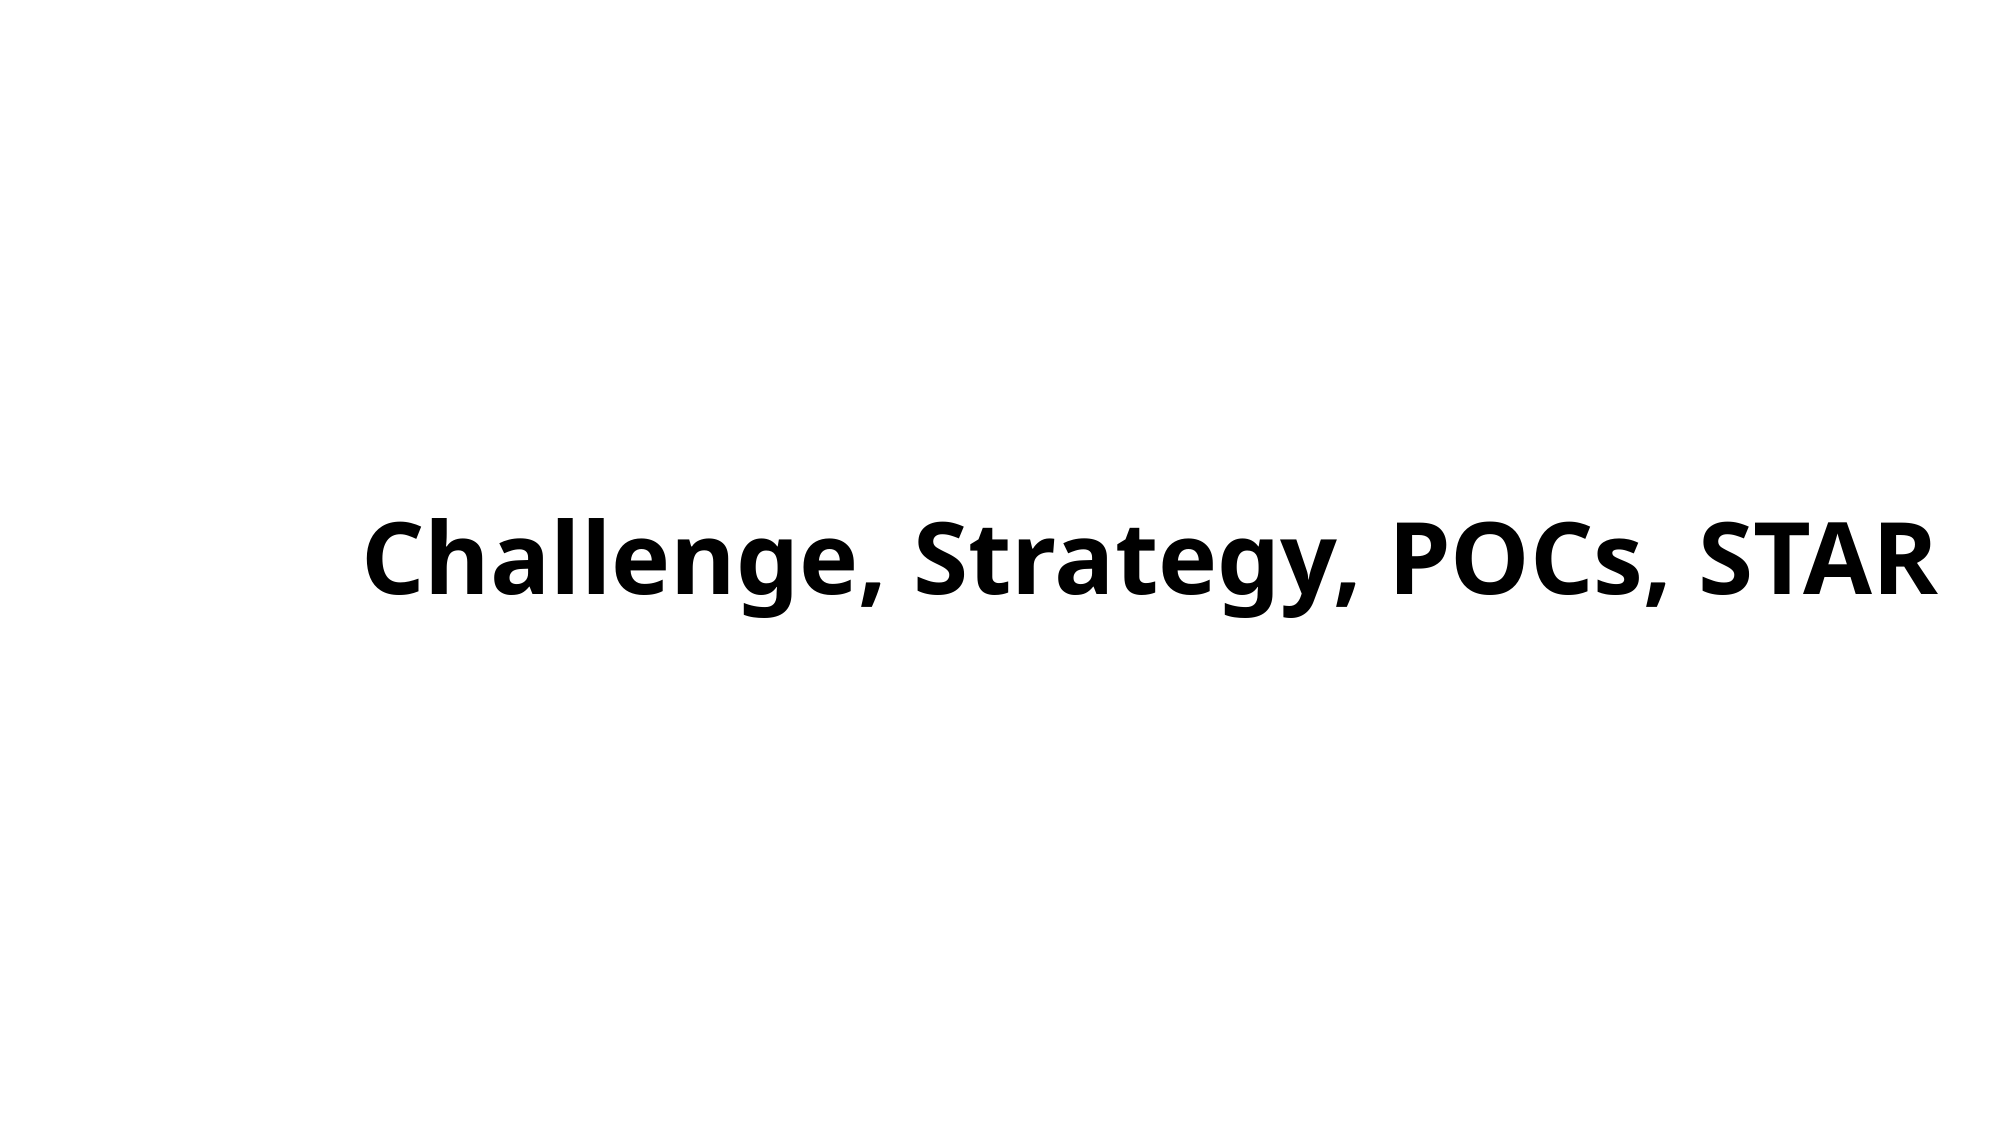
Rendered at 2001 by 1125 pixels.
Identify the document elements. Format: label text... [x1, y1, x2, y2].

title Challenge, Strategy, POCs, STAR [345, 453, 2000, 672]
